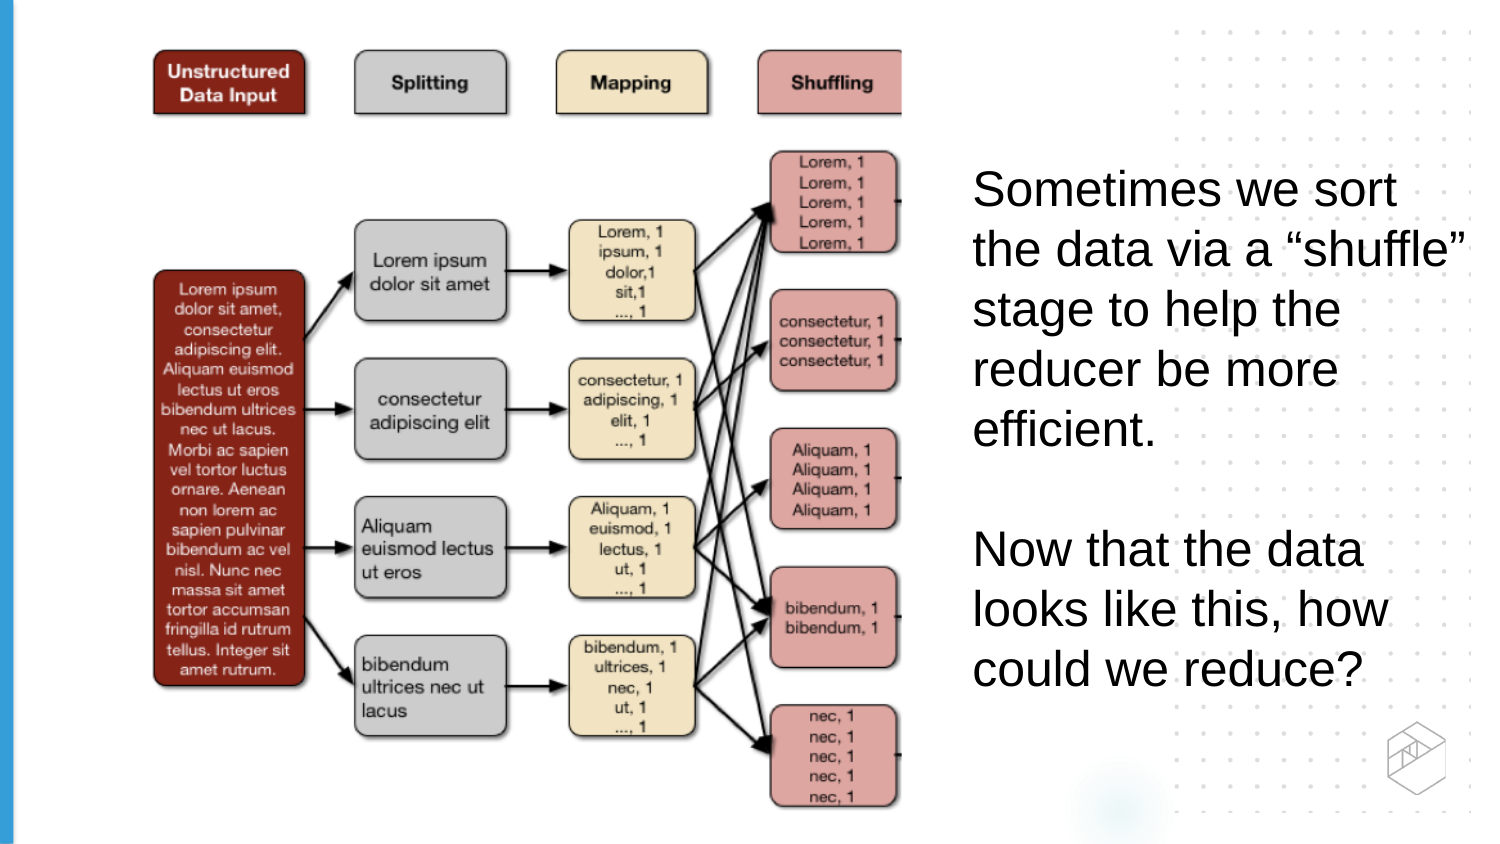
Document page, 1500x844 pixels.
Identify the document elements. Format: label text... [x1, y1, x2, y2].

picture [1058, 750, 1181, 844]
text_box Sometimes we sort the data via a “shuffle” stage to help the reducer be more efficient. Now that the data looks like this, how could we reduce? [957, 148, 1487, 704]
picture [55, 38, 902, 820]
